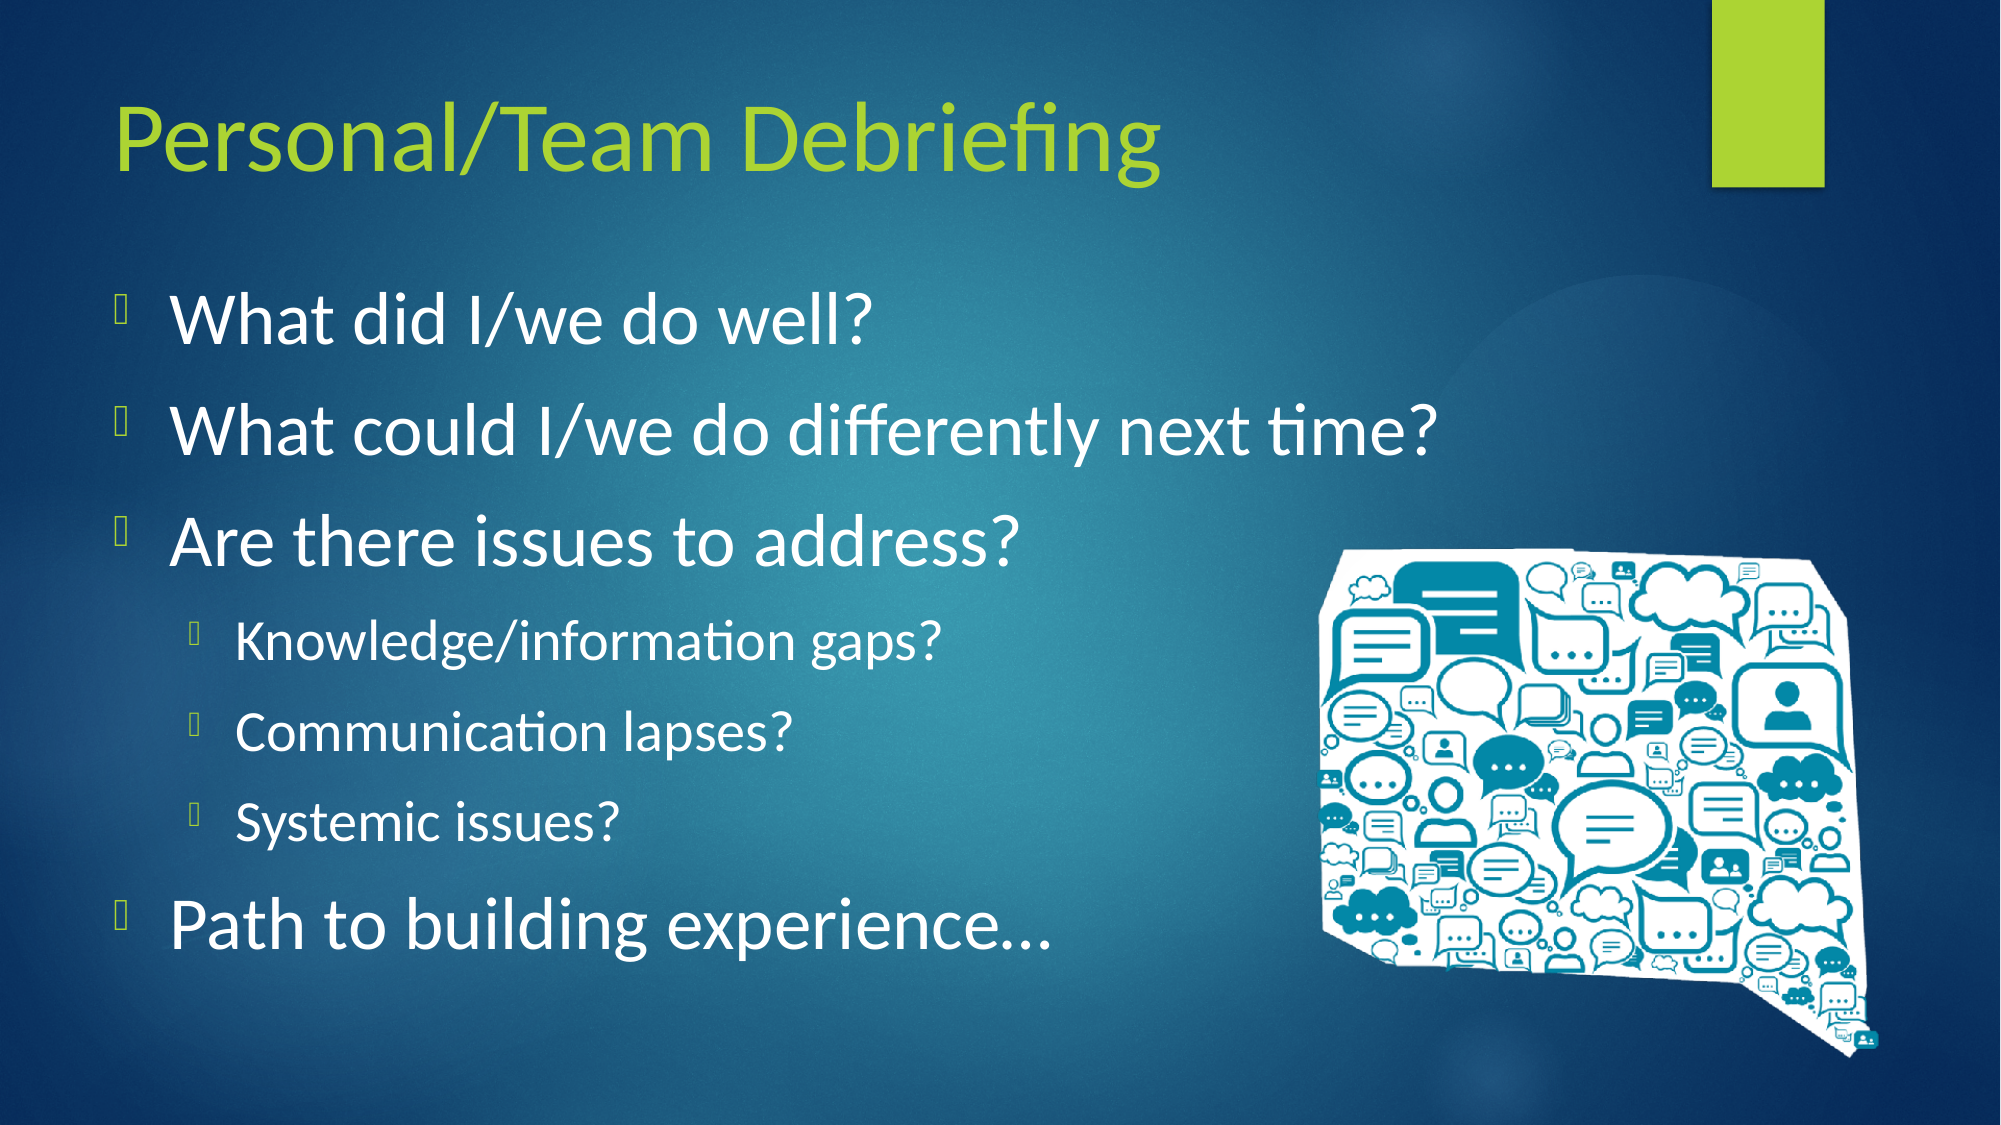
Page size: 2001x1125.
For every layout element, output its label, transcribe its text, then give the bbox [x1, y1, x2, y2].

list What did I/we do well? What could I/we do differently next time? Are there issues to address? Knowledge/information gaps? Communication lapses? Systemic issues? Path to building experience… [105, 261, 1723, 1069]
picture [0, 0, 2001, 1125]
title Personal/Team Debriefing [105, 15, 1705, 247]
